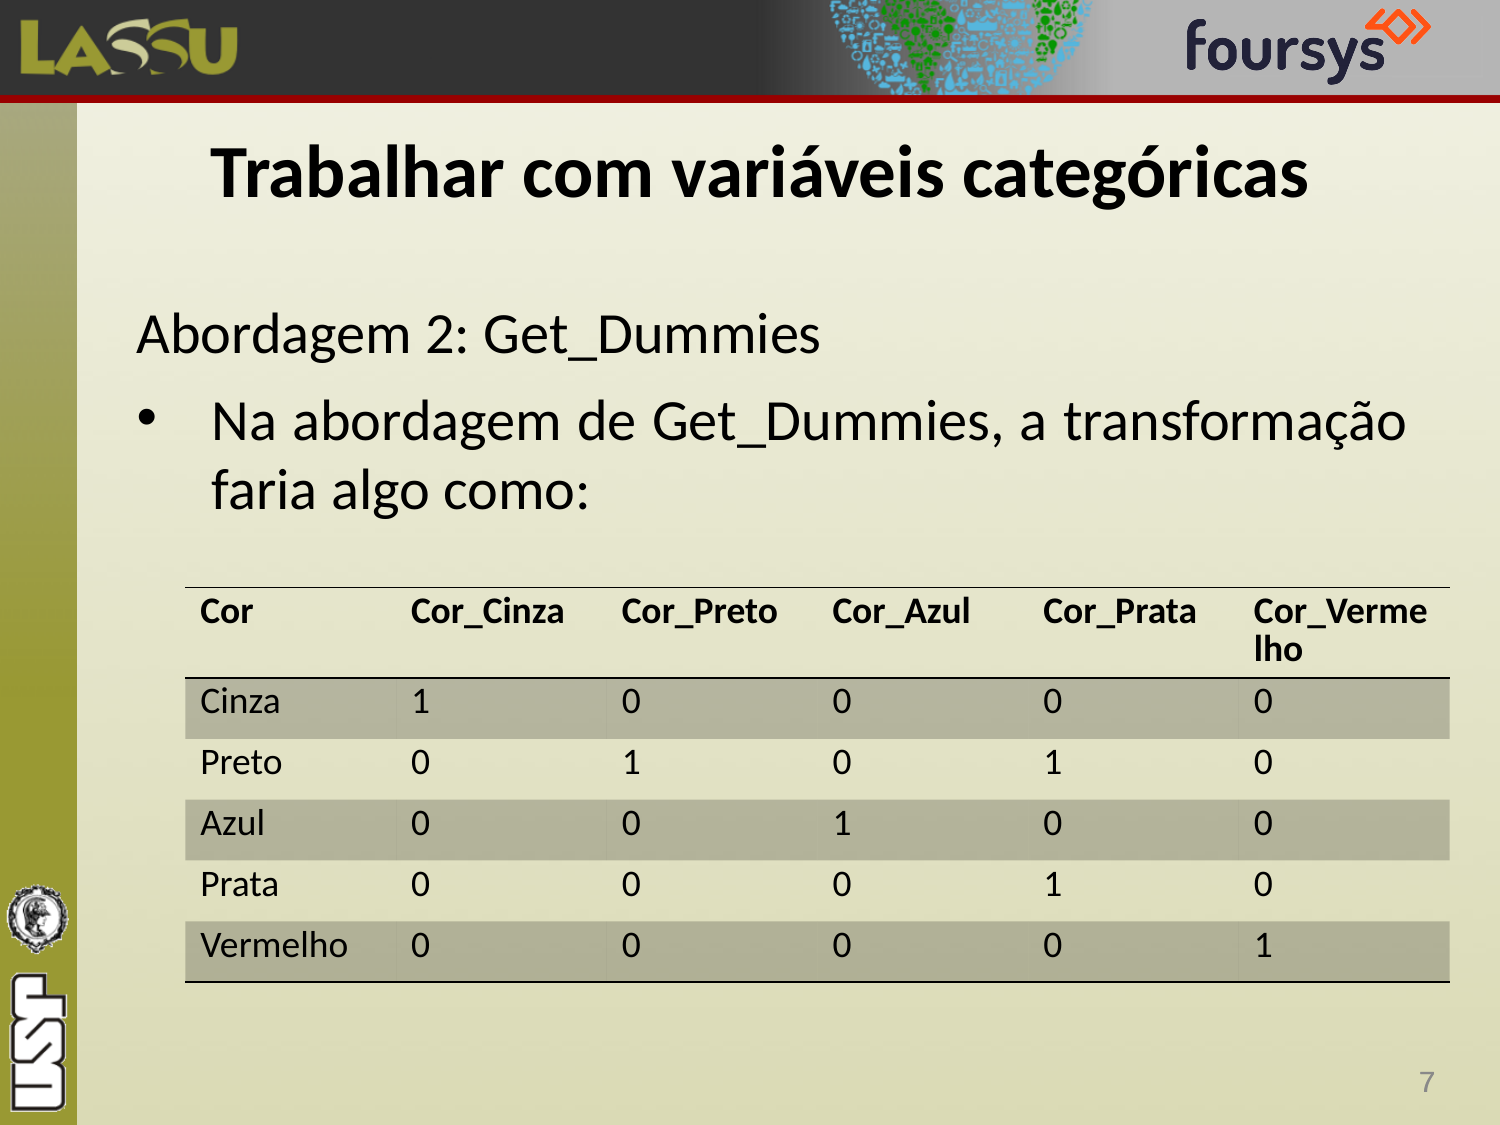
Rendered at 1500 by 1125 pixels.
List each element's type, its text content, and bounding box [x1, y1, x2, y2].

list Abordagem 2: Get_Dummies Na abordagem de Get_Dummies, a transformação faria algo como: [121, 287, 1423, 538]
table_cell Vermelho [185, 921, 396, 981]
table_cell 0 [607, 679, 818, 739]
table_cell 0 [818, 739, 1028, 800]
table_cell 0 [1028, 921, 1239, 981]
table_cell 1 [818, 800, 1028, 860]
table_cell 0 [396, 860, 607, 921]
table_header Cor_Prata [1028, 588, 1239, 677]
table_cell 0 [1239, 800, 1450, 860]
table_cell 1 [396, 679, 607, 739]
title Trabalhar com variáveis categóricas [75, 102, 1447, 233]
table_cell 1 [1239, 921, 1450, 981]
table_cell 0 [818, 679, 1028, 739]
table_header Cor_Azul [818, 588, 1028, 677]
table_cell 1 [607, 739, 818, 800]
table_header Cor_Cinza [396, 588, 607, 677]
table_cell 0 [607, 800, 818, 860]
slide_number 7 [1099, 1055, 1451, 1106]
table_cell Prata [185, 860, 396, 921]
table_cell 0 [607, 921, 818, 981]
table_cell 0 [396, 800, 607, 860]
table_cell 0 [1239, 739, 1450, 800]
table_header Cor [185, 588, 396, 677]
table_cell 0 [396, 921, 607, 981]
picture [0, 0, 1500, 1125]
table_cell 0 [607, 860, 818, 921]
table_cell 0 [1028, 800, 1239, 860]
table_header Cor_Preto [607, 588, 818, 677]
table_cell 0 [1239, 860, 1450, 921]
table_cell Azul [185, 800, 396, 860]
table_cell 0 [1028, 679, 1239, 739]
table_cell 0 [818, 921, 1028, 981]
table_cell 1 [1028, 860, 1239, 921]
table_cell Preto [185, 739, 396, 800]
table_cell Cinza [185, 679, 396, 739]
table_header Cor_Vermelho [1239, 588, 1450, 677]
table_cell 0 [1239, 679, 1450, 739]
table_cell 0 [818, 860, 1028, 921]
table_cell 1 [1028, 739, 1239, 800]
table_cell 0 [396, 739, 607, 800]
